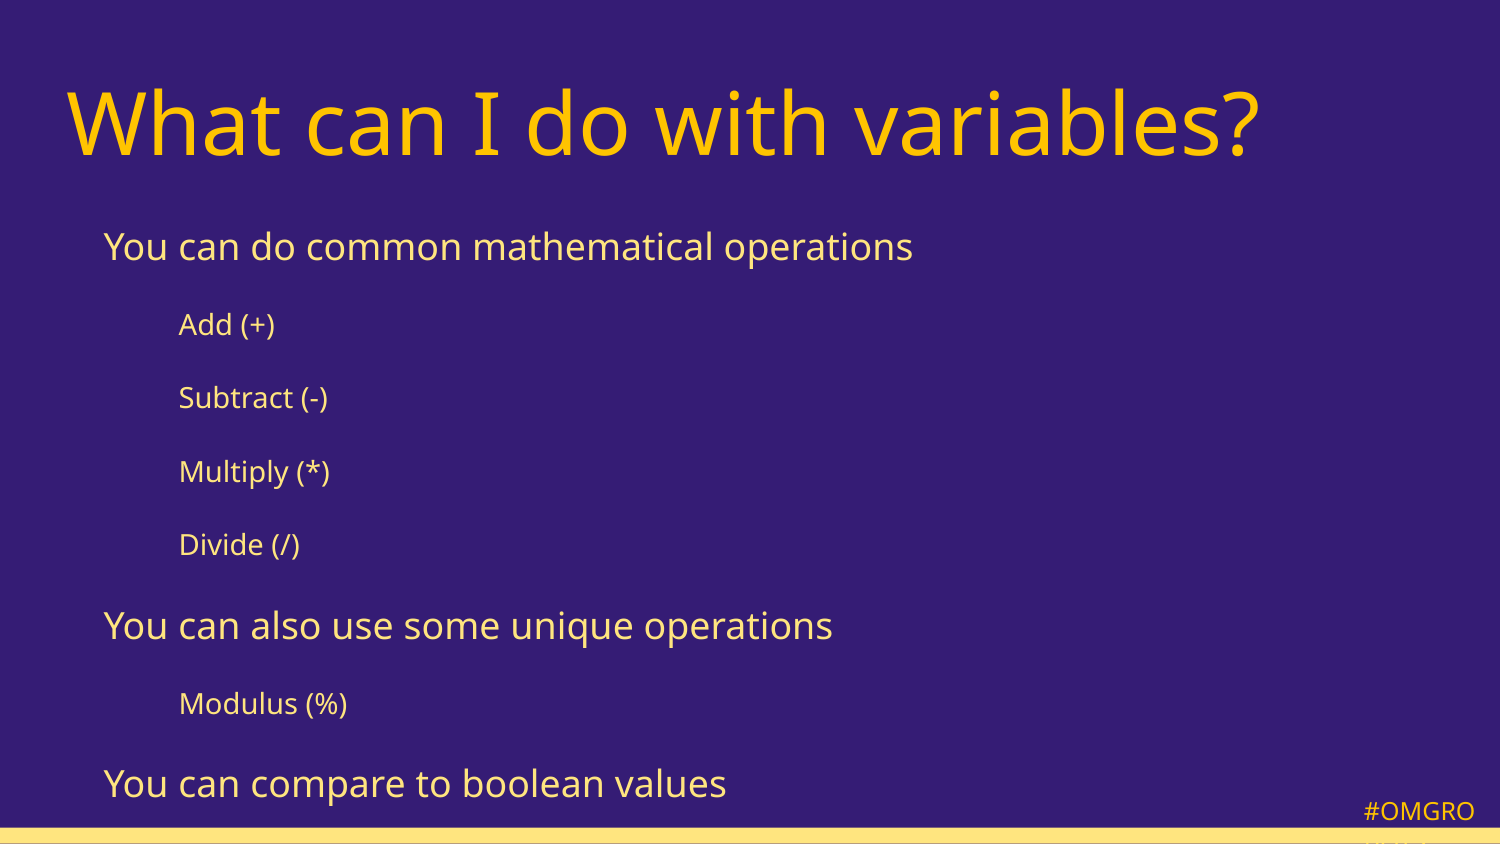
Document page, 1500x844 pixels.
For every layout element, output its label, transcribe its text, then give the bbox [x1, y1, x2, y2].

list You can do common mathematical operations Add (+) Subtract (-) Multiply (*) Divide (/) You can also use some unique operations Modulus (%) You can compare to boolean values Equal to (==) Not equal to (!=) ! → Not [51, 200, 1449, 752]
title What can I do with variables? [51, 51, 1449, 189]
